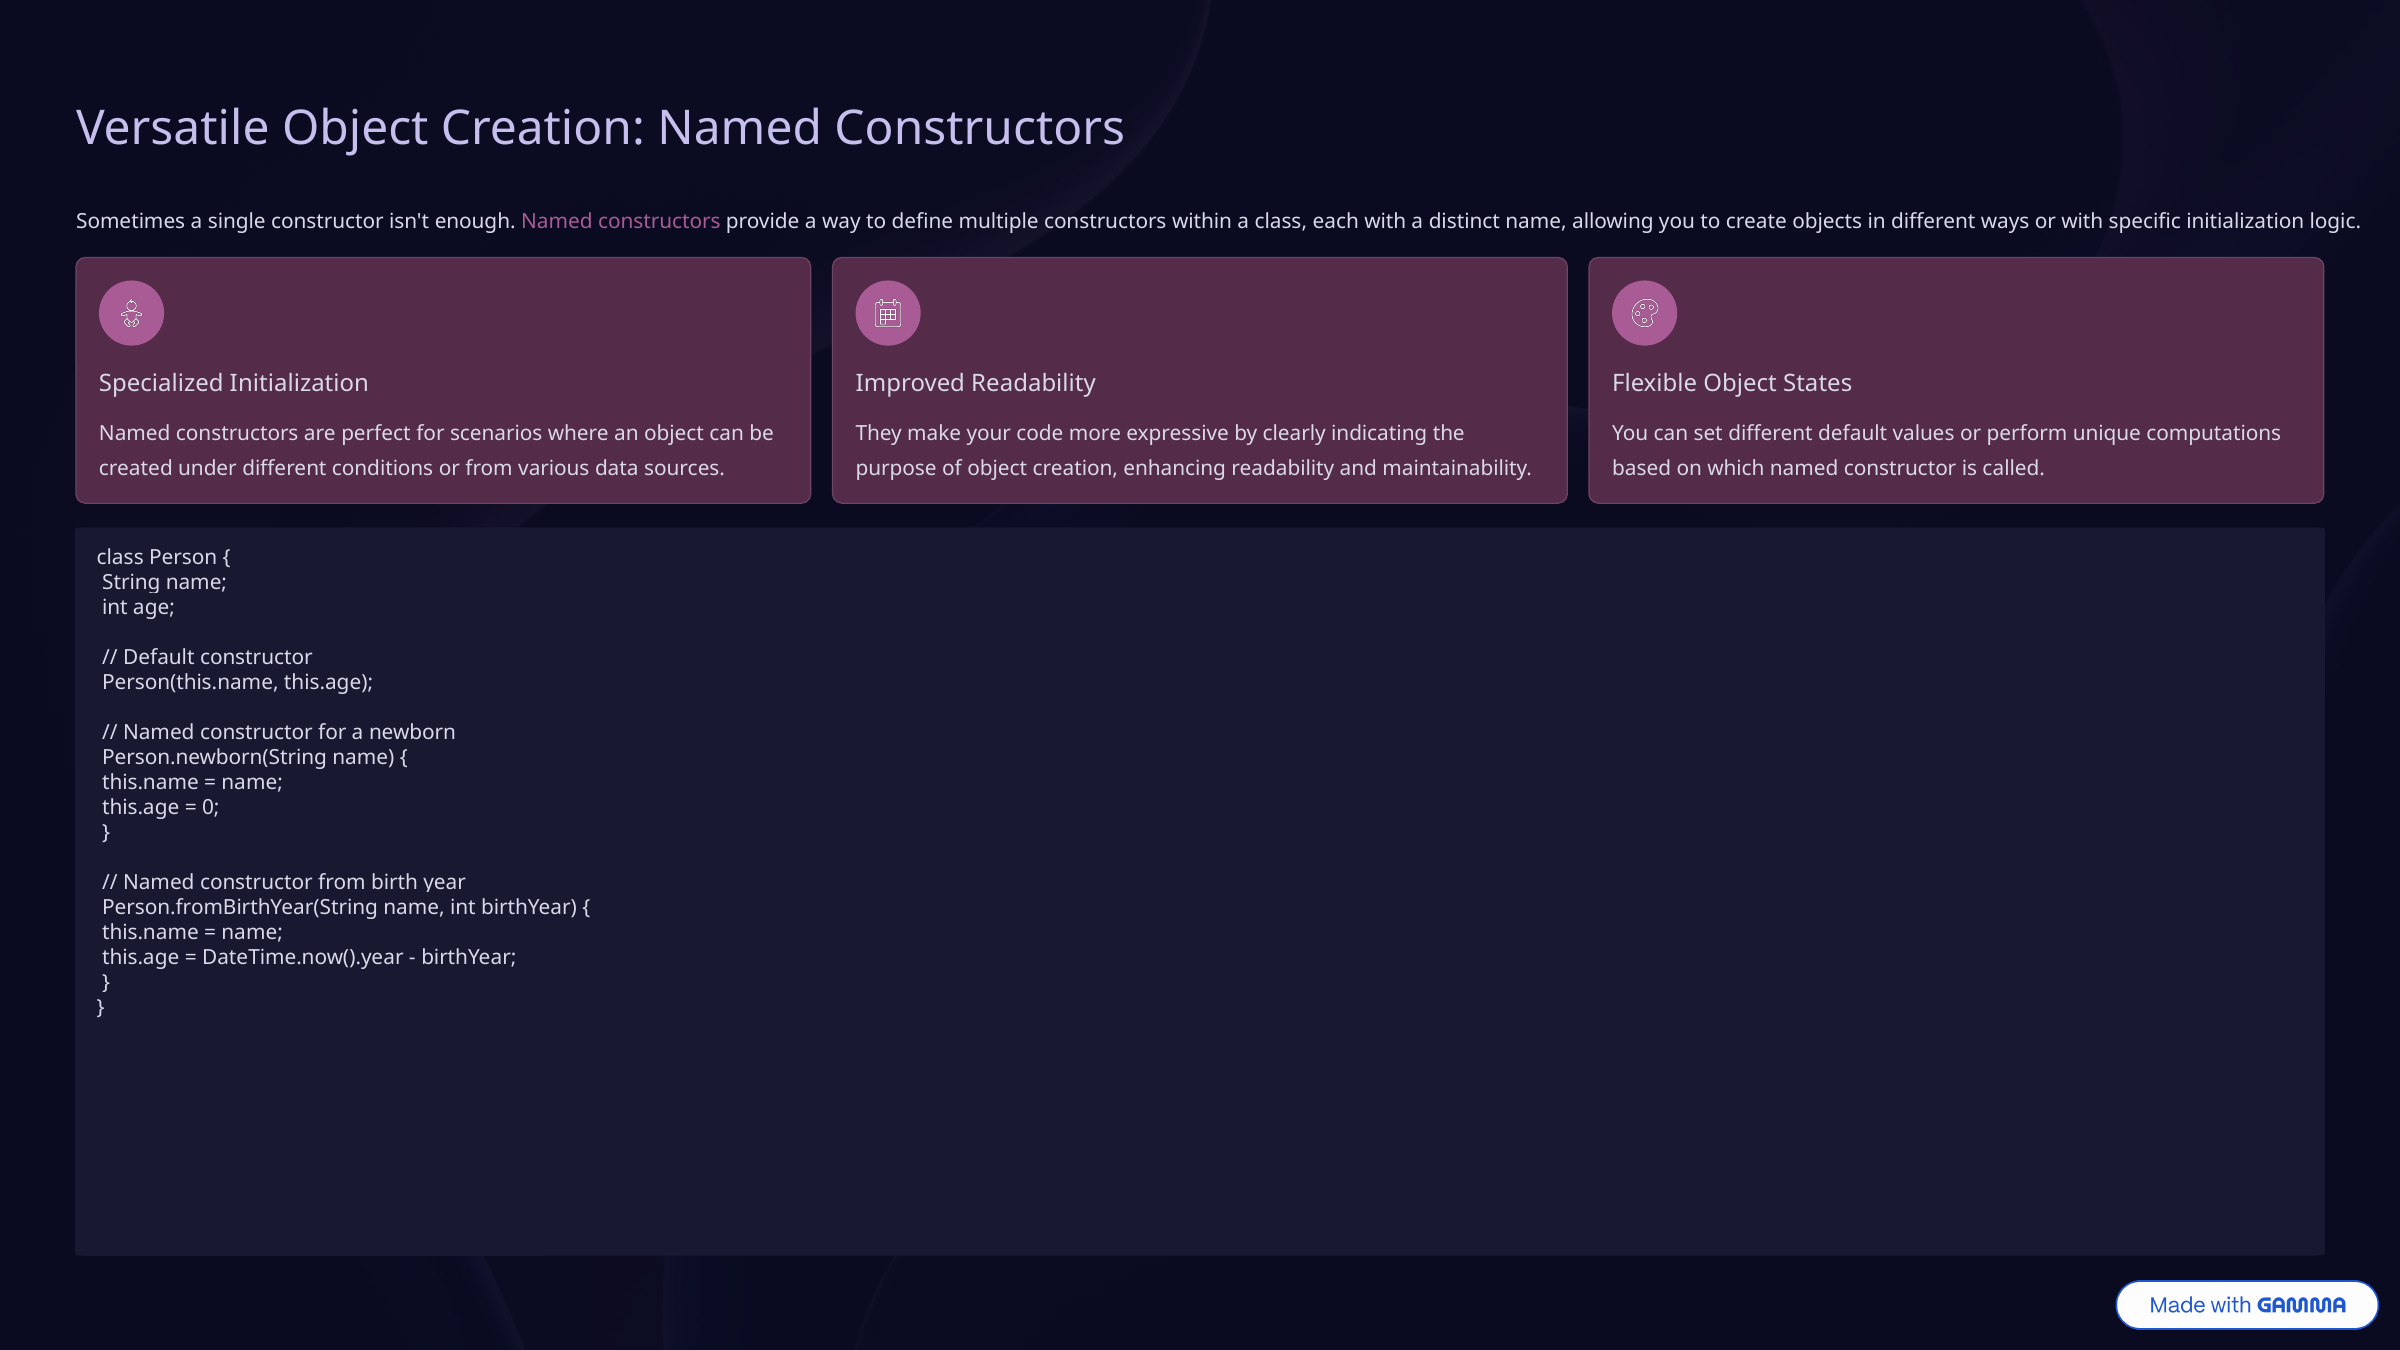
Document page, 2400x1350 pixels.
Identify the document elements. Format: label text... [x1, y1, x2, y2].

picture [1630, 298, 1660, 328]
text_box Flexible Object States [1612, 367, 1871, 398]
text_box Improved Readability [855, 367, 1105, 398]
text_box [855, 280, 921, 346]
text_box Specialized Initialization [99, 367, 381, 398]
text_box You can set different default values or perform unique computations based on which named constructor is called. [1612, 410, 2301, 481]
text_box [75, 257, 811, 504]
text_box They make your code more expressive by clearly indicating the purpose of object creation, enhancing readability and maintainability. [855, 410, 1545, 481]
picture [116, 298, 147, 328]
picture [873, 298, 903, 328]
text_box [74, 527, 2325, 1256]
text_box [1612, 280, 1678, 346]
picture [2106, 1271, 2389, 1339]
text_box Versatile Object Creation: Named Constructors [76, 94, 1184, 155]
text_box [98, 280, 165, 346]
text_box [1588, 257, 2324, 504]
text_box Named constructors are perfect for scenarios where an object can be created under different conditions or from various data sources. [98, 410, 788, 481]
text_box Sometimes a single constructor isn't enough. Named constructors provide a way to define multiple constructors within a class, each with a distinct name, allowing you to create objects in different ways or with specific initialization logic. [76, 198, 2324, 234]
text_box [832, 257, 1568, 504]
text_box class Person { String name; int age; // Default constructor Person(this.name, this.age); // Named constructor for a newborn Person.newborn(String name) { this.name = name; this.age = 0; } // Named constructor from birth year Person.fromBirthYear(String name, int birthYear) { this.name = name; this.age = DateTime.now().year - birthYear; } } [96, 543, 2304, 1240]
